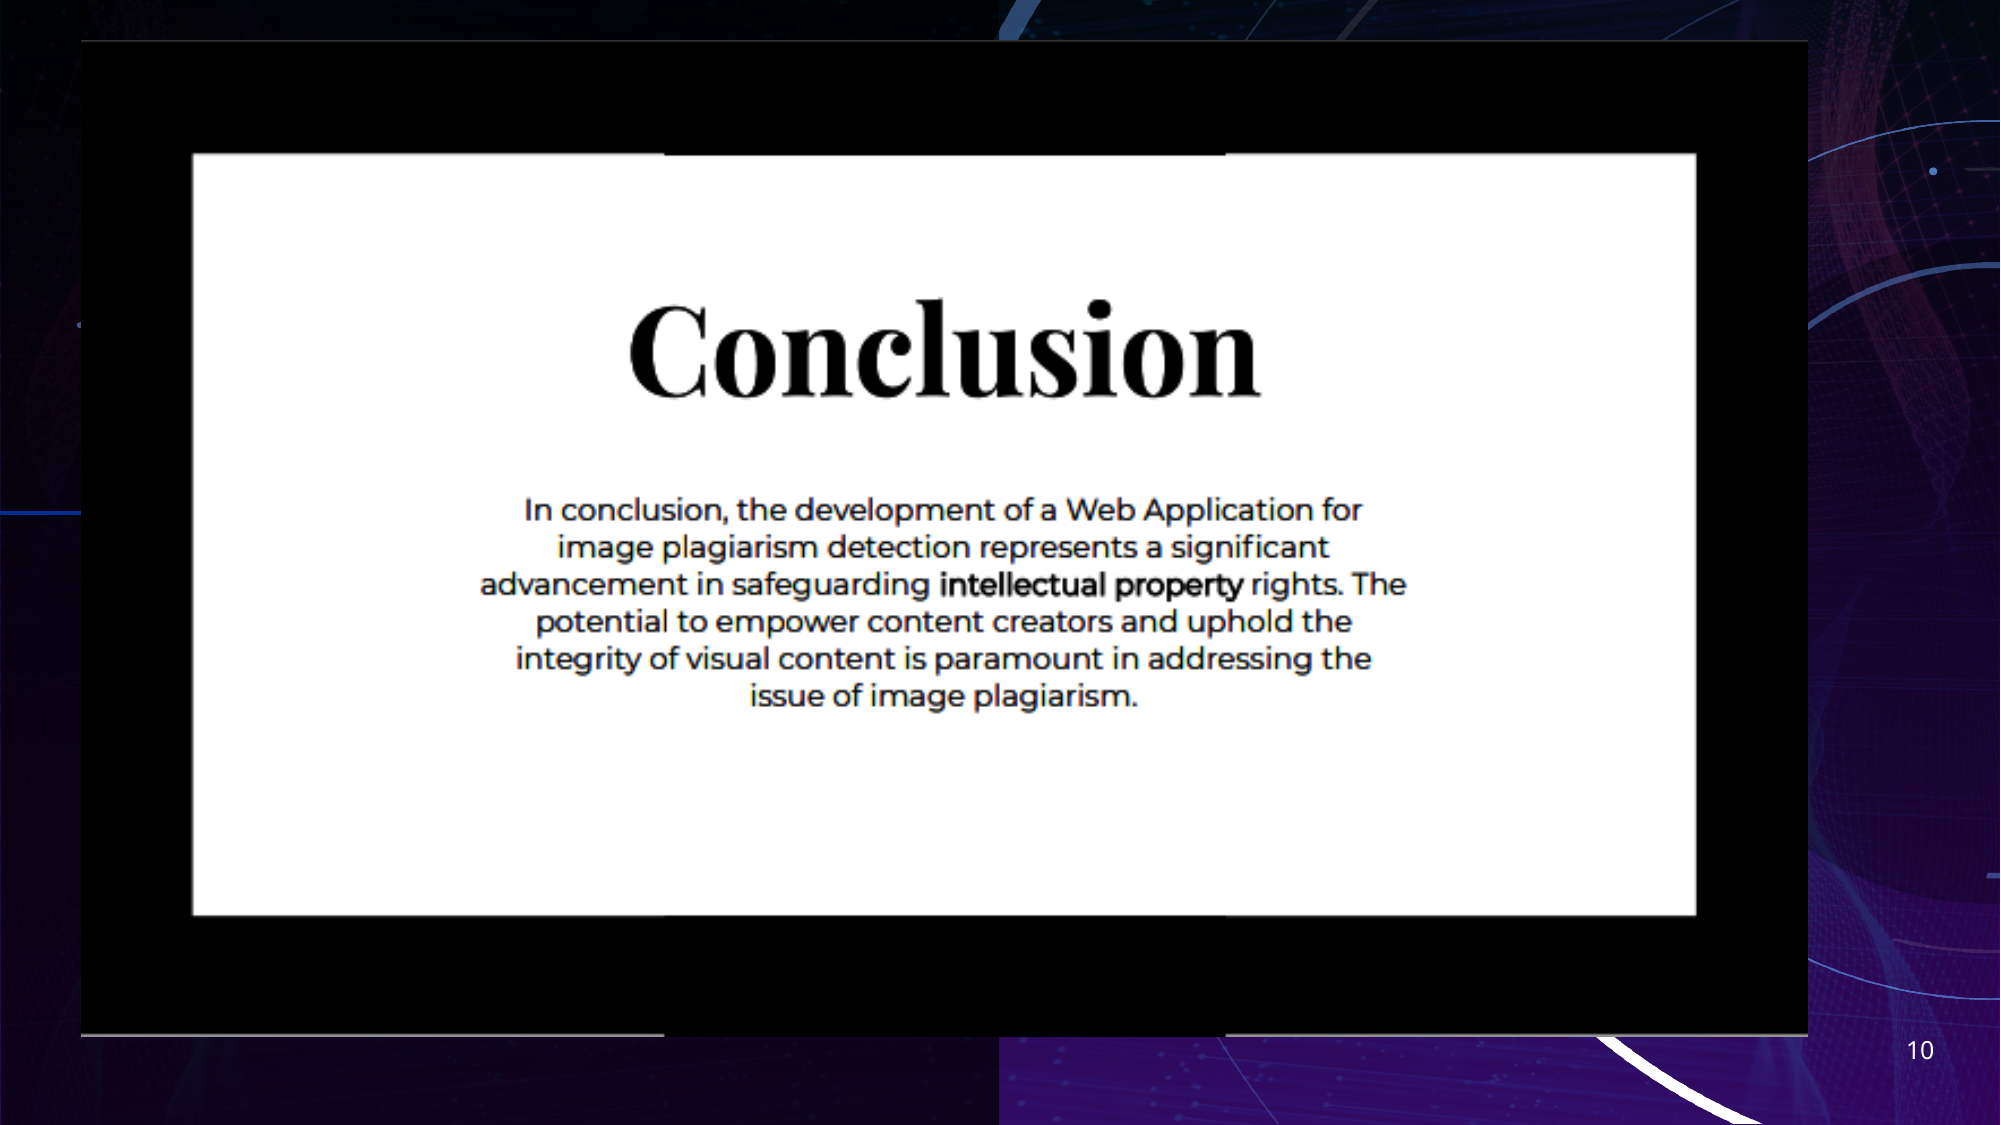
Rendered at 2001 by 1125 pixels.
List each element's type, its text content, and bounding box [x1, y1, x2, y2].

picture [81, 0, 2001, 1124]
slide_number 10 [1499, 1021, 1950, 1082]
